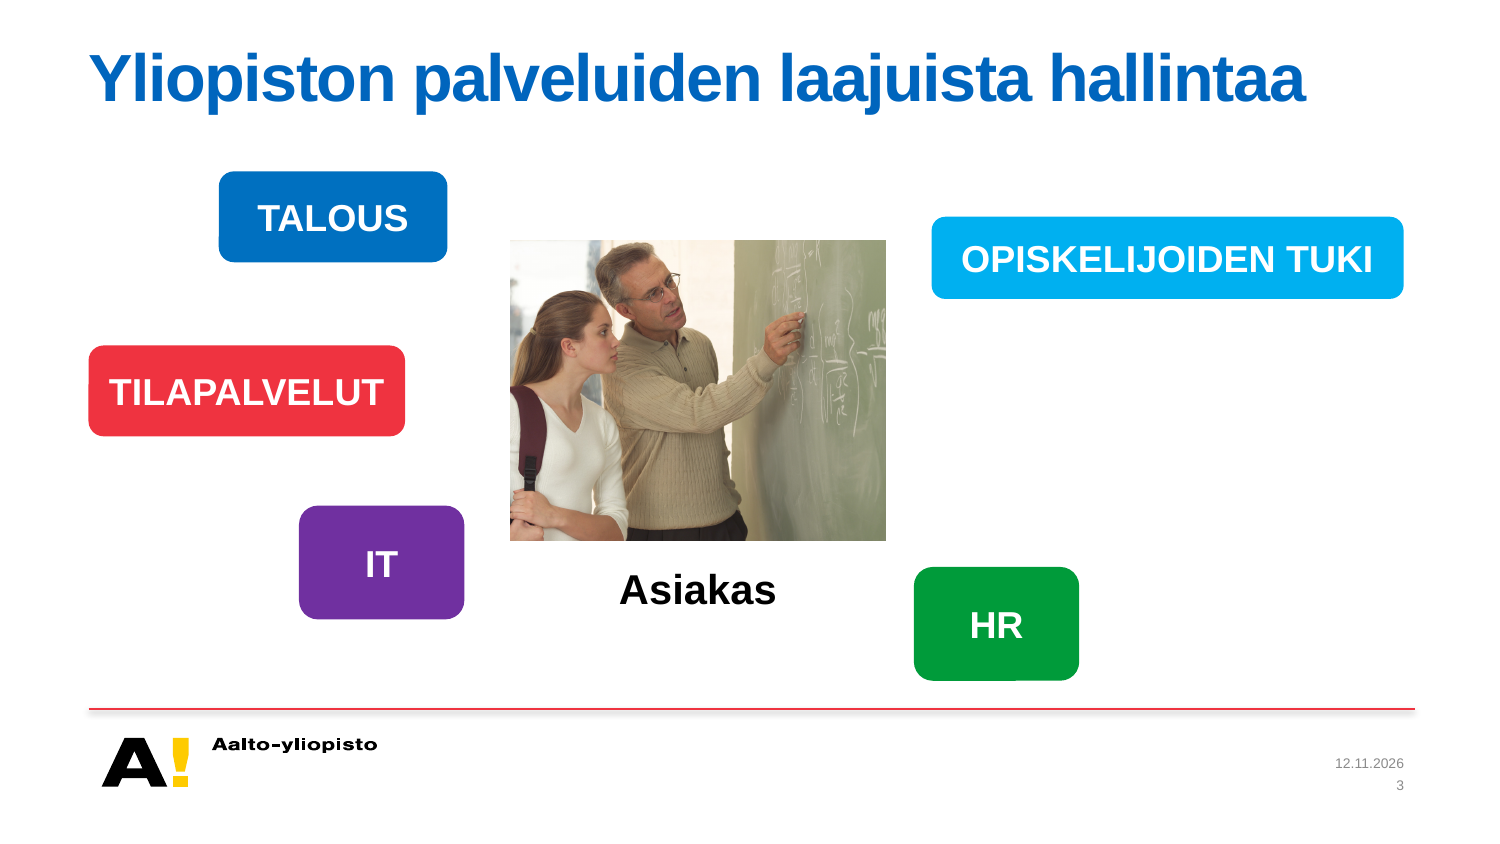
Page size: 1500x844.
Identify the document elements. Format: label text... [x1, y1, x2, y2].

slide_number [810, 751, 1405, 774]
text_box IT [296, 503, 467, 622]
text_box OPISKELIJOIDEN TUKI [929, 214, 1406, 302]
text_box TILAPALVELUT [86, 343, 408, 439]
text_box HR [911, 564, 1082, 683]
text_box TALOUS [216, 169, 450, 265]
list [509, 240, 886, 542]
slide_number 3 [810, 774, 1405, 795]
title Yliopiston palveluiden laajuista hallintaa [88, 46, 1415, 194]
text_box Asiakas [618, 562, 778, 613]
